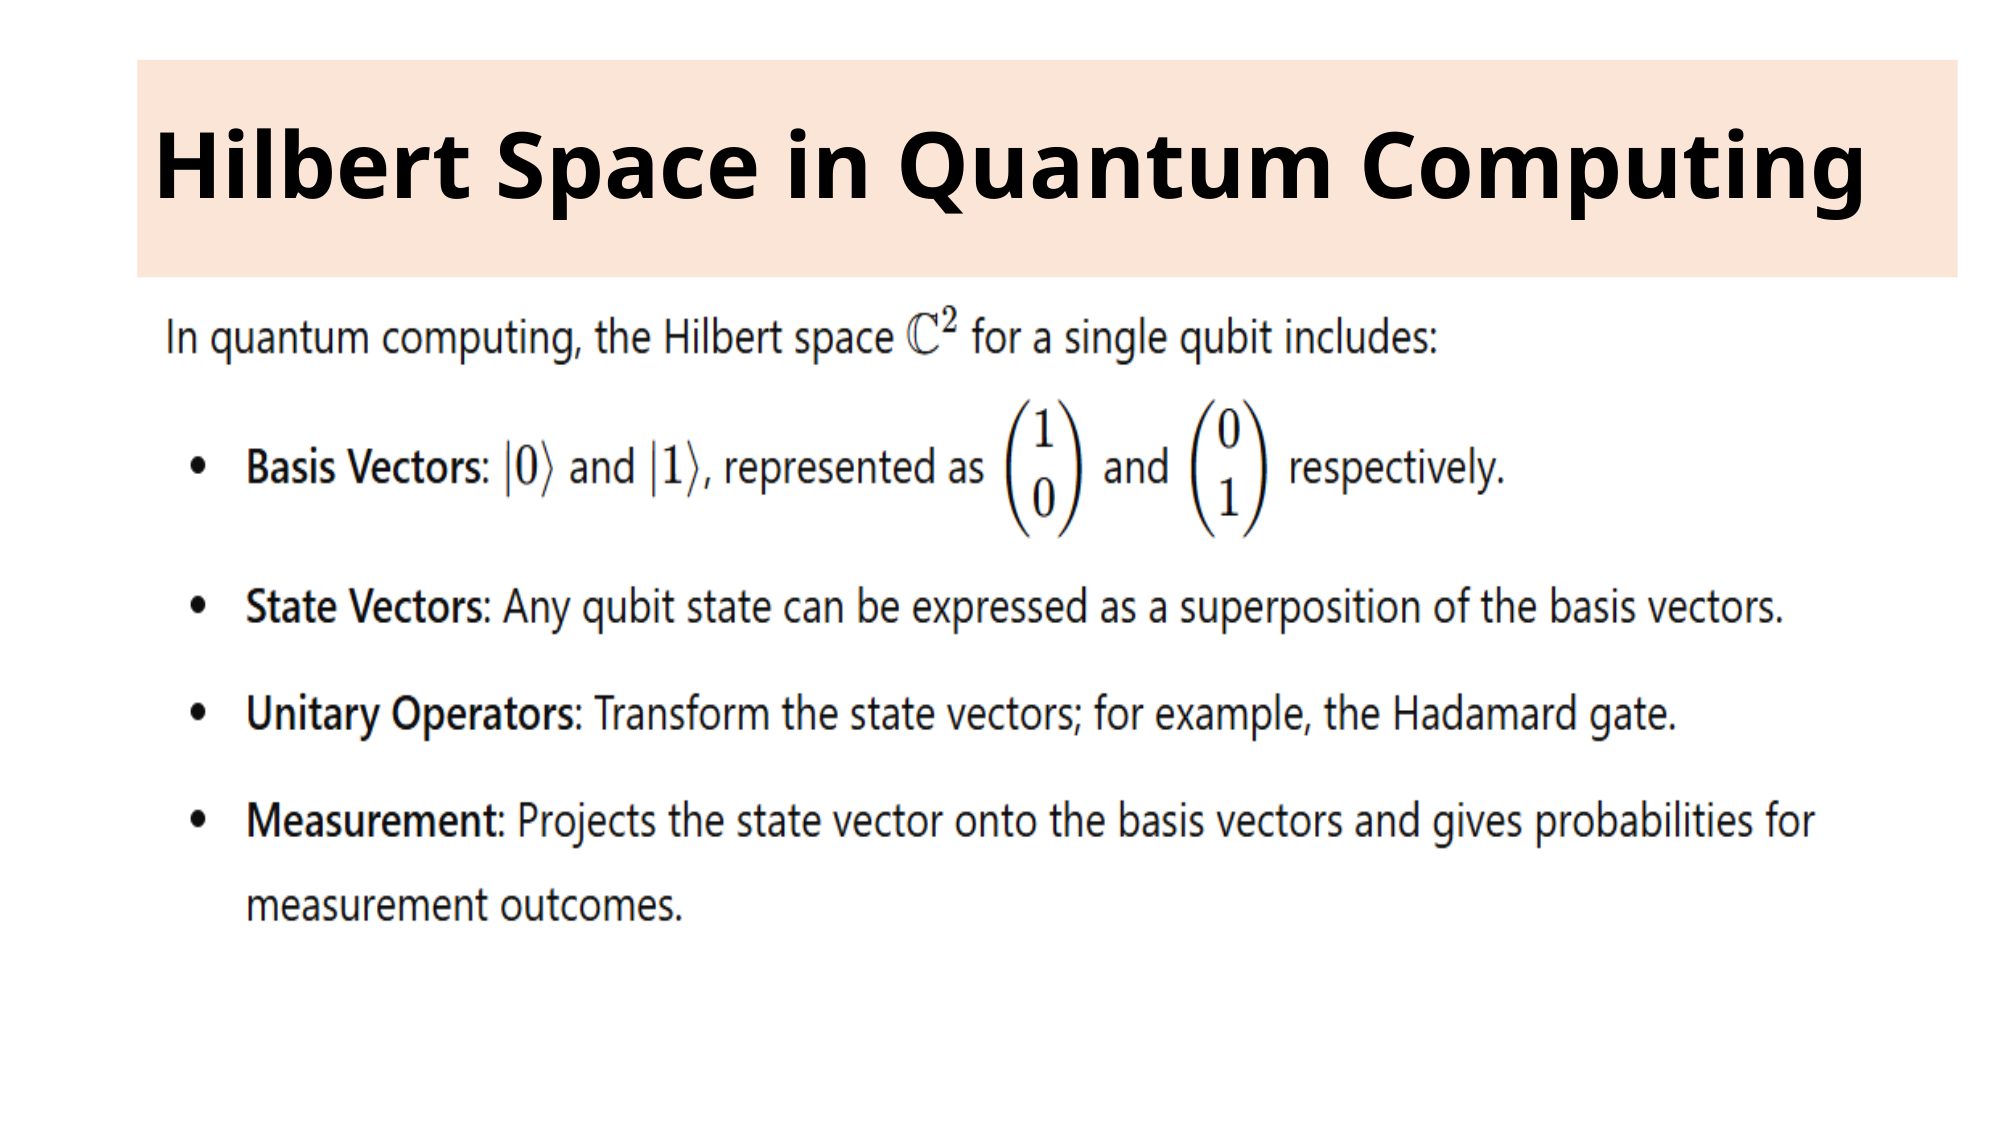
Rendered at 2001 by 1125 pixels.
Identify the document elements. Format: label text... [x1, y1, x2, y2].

title Hilbert Space in Quantum Computing [137, 59, 1958, 278]
picture [154, 302, 1866, 946]
